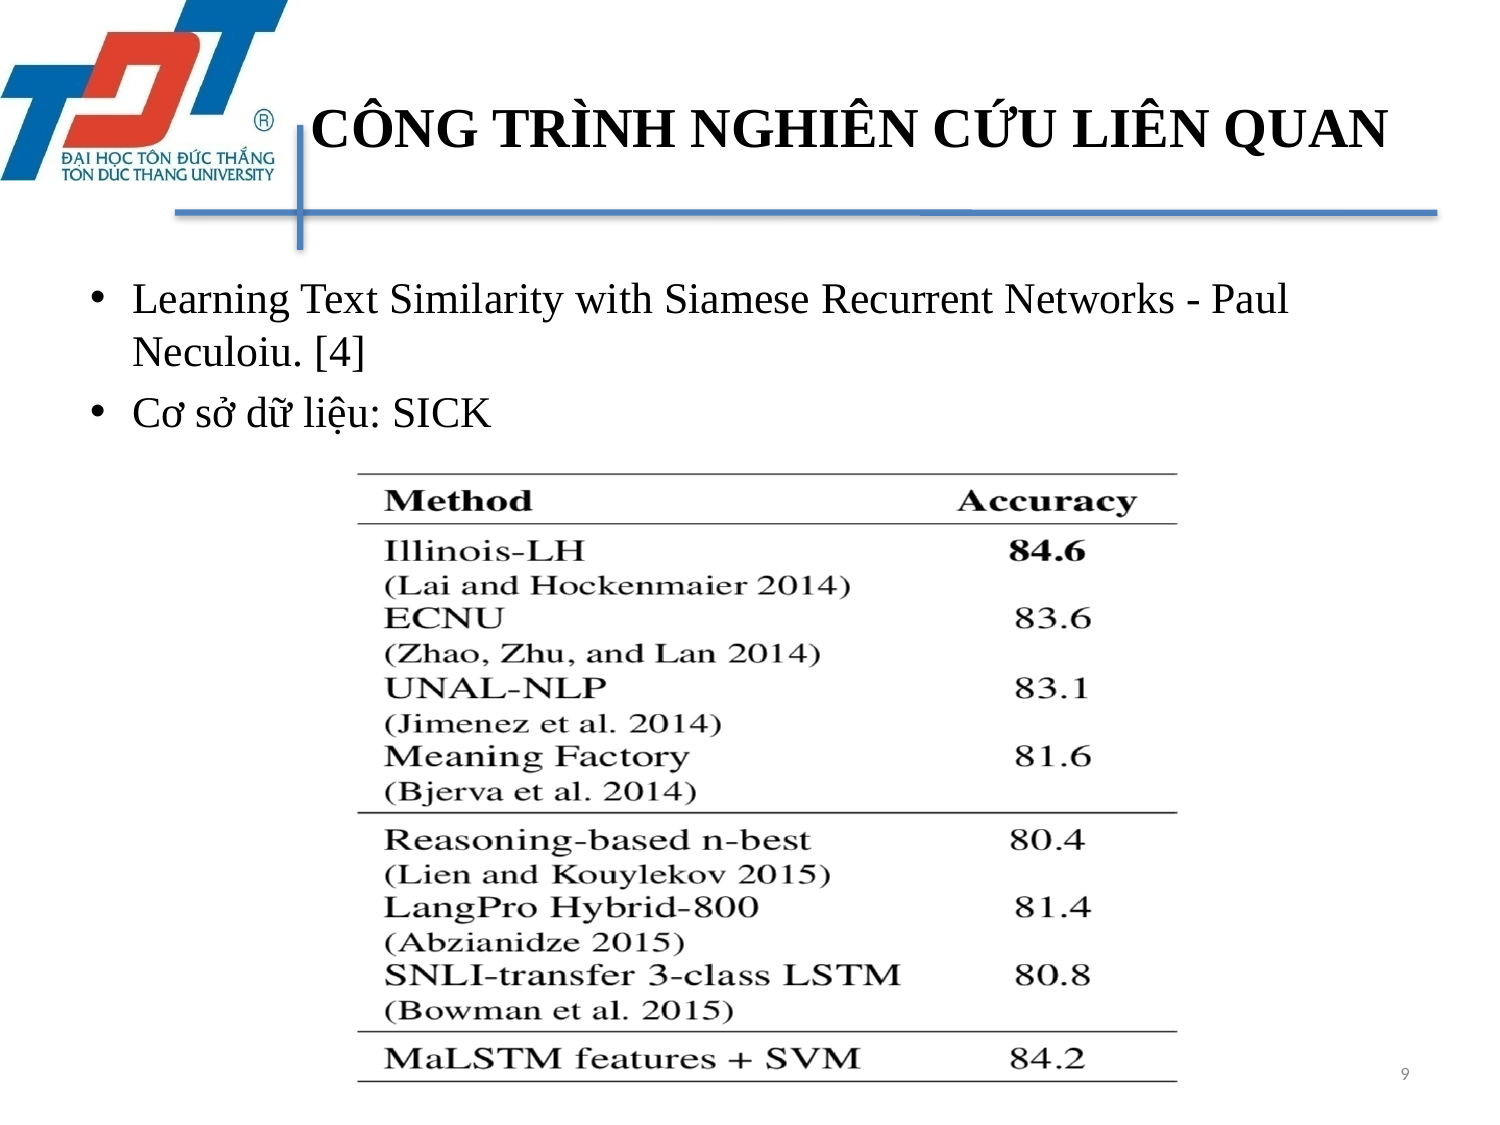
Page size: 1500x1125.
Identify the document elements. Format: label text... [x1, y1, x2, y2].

picture [322, 447, 1251, 1103]
picture [0, 0, 288, 181]
slide_number 9 [1254, 1042, 1425, 1103]
list Learning Text Similarity with Siamese Recurrent Networks - Paul Neculoiu. [4] Cơ sở dữ liệu: SICK [75, 262, 1425, 1005]
title CÔNG TRÌNH NGHIÊN CỨU LIÊN QUAN [174, 31, 1500, 219]
